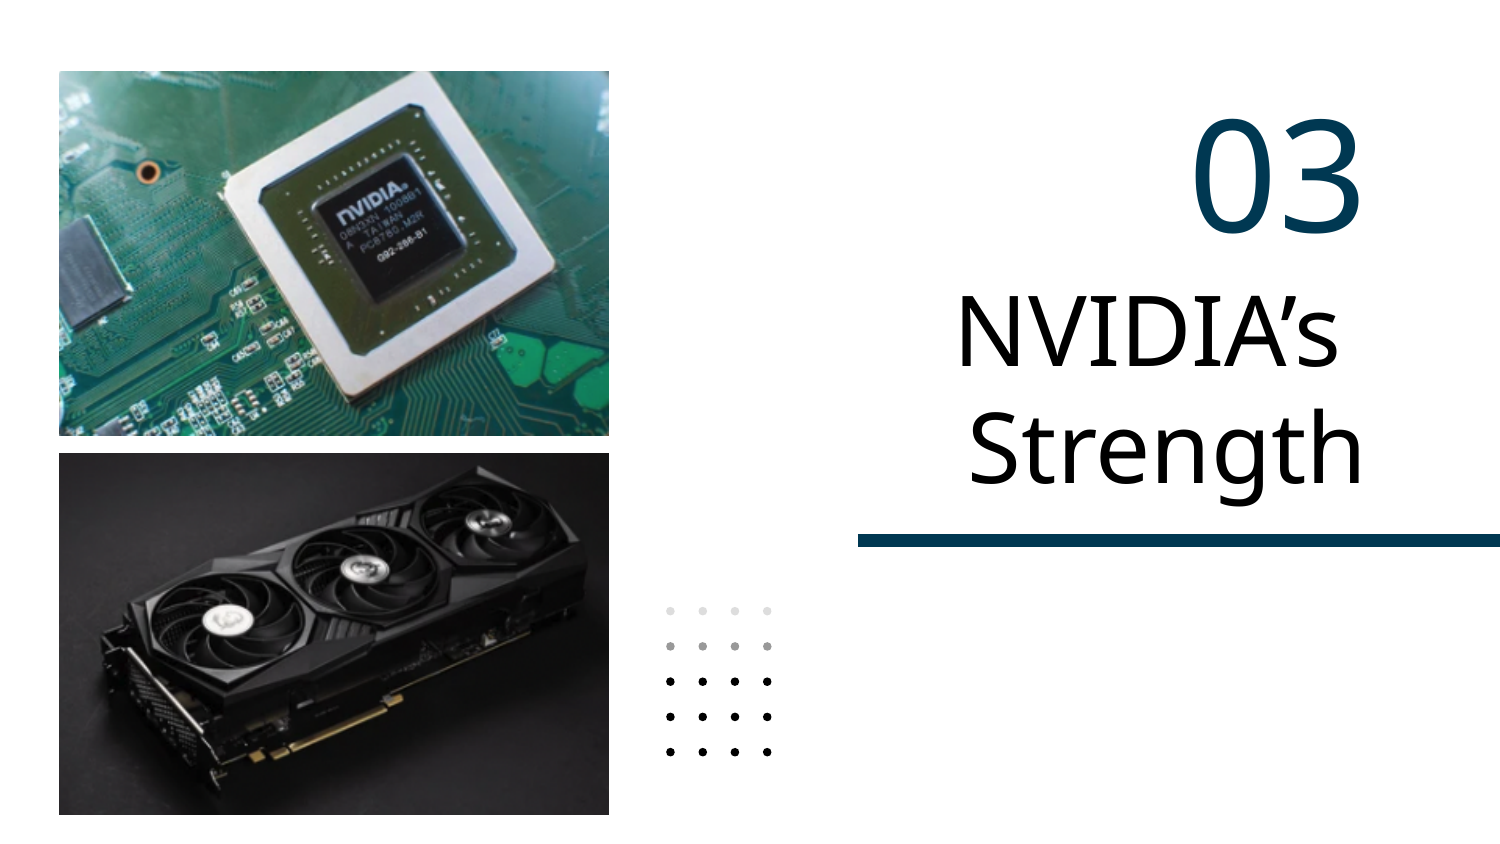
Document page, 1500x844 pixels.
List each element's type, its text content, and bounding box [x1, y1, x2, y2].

picture [58, 71, 610, 436]
title 03 [1114, 85, 1383, 253]
title NVIDIA’s Strength [822, 253, 1383, 507]
picture [58, 453, 610, 815]
